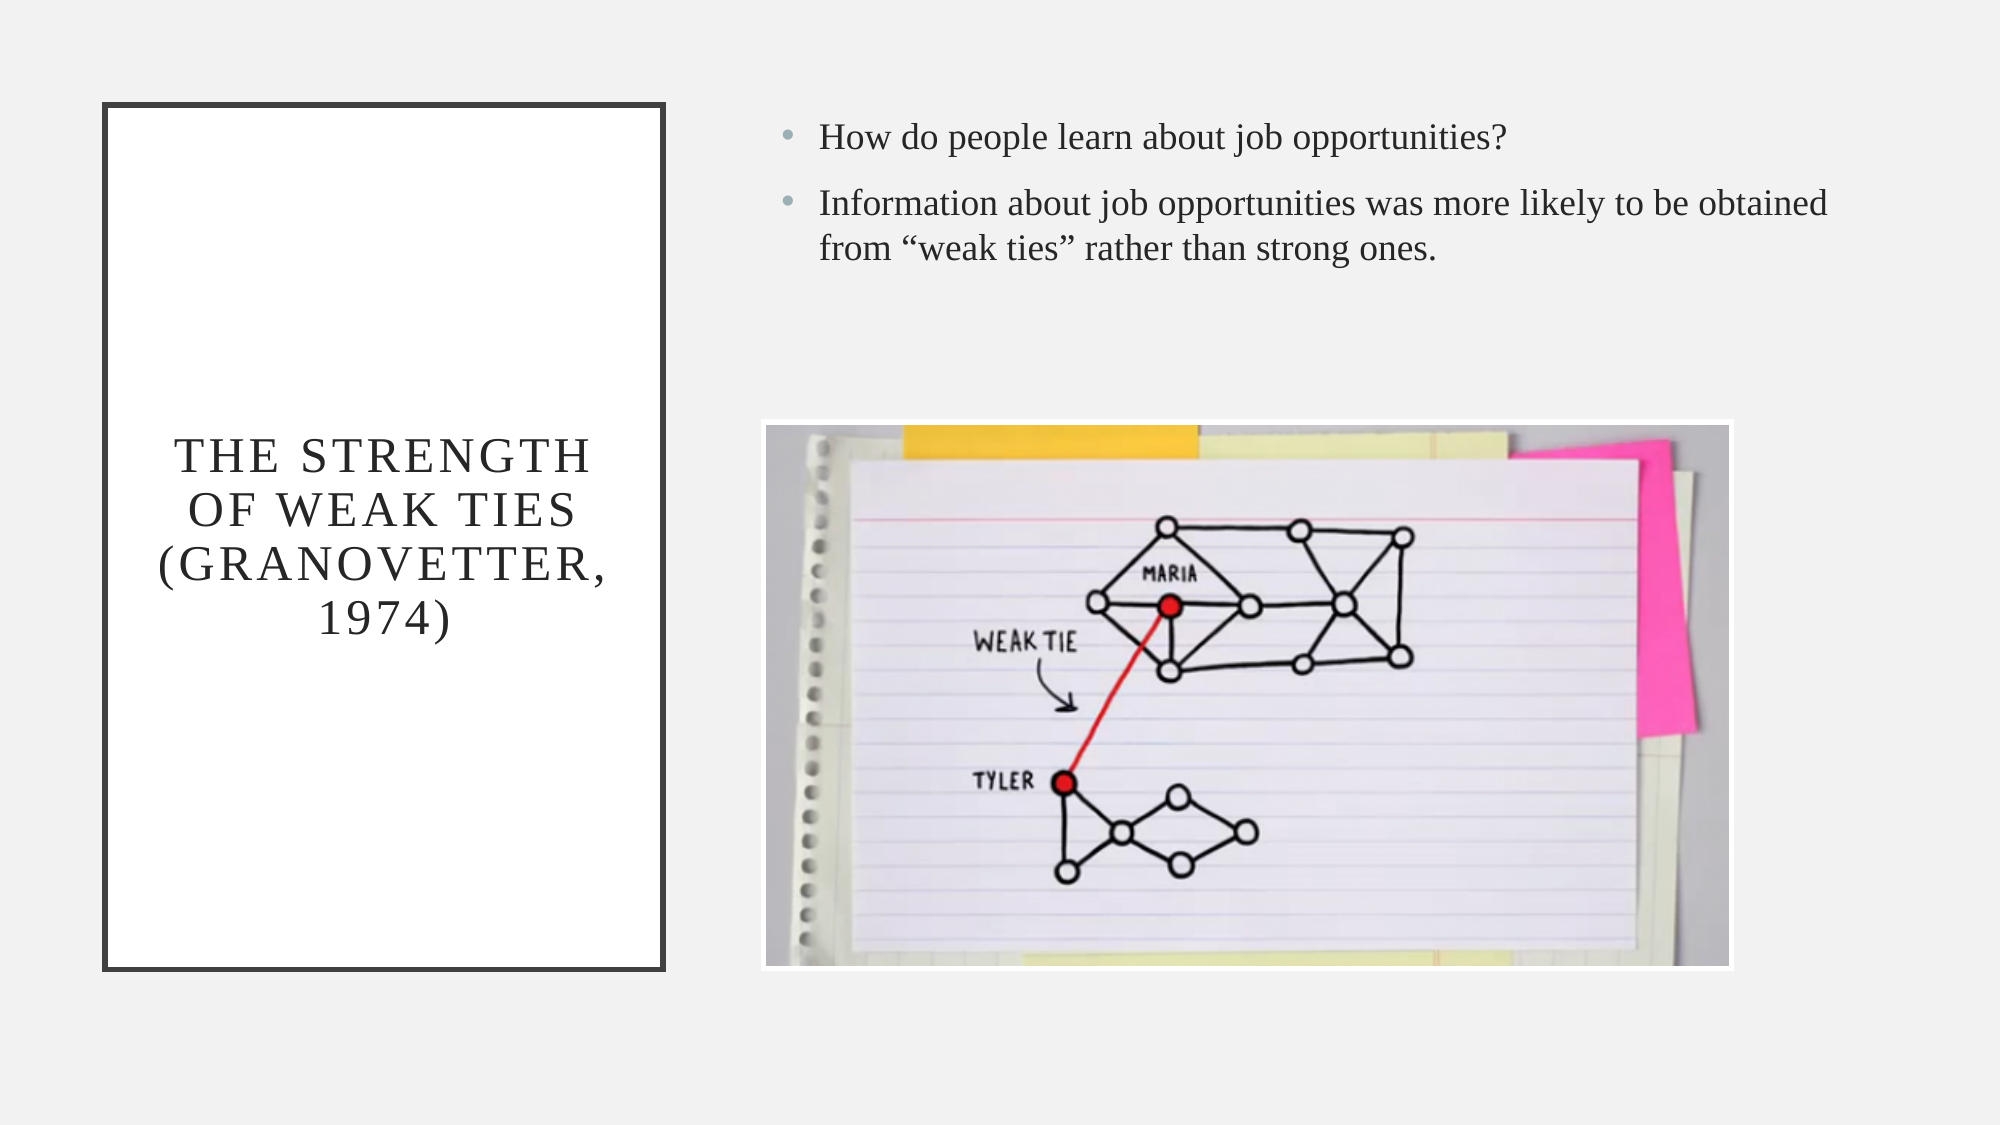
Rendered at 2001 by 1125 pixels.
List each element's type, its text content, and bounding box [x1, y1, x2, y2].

list How do people learn about job opportunities? Information about job opportunities was more likely to be obtained from “weak ties” rather than strong ones. [766, 104, 1896, 372]
title The Strength of Weak Ties (Granovetter, 1974) [102, 102, 666, 972]
picture [766, 424, 1730, 967]
